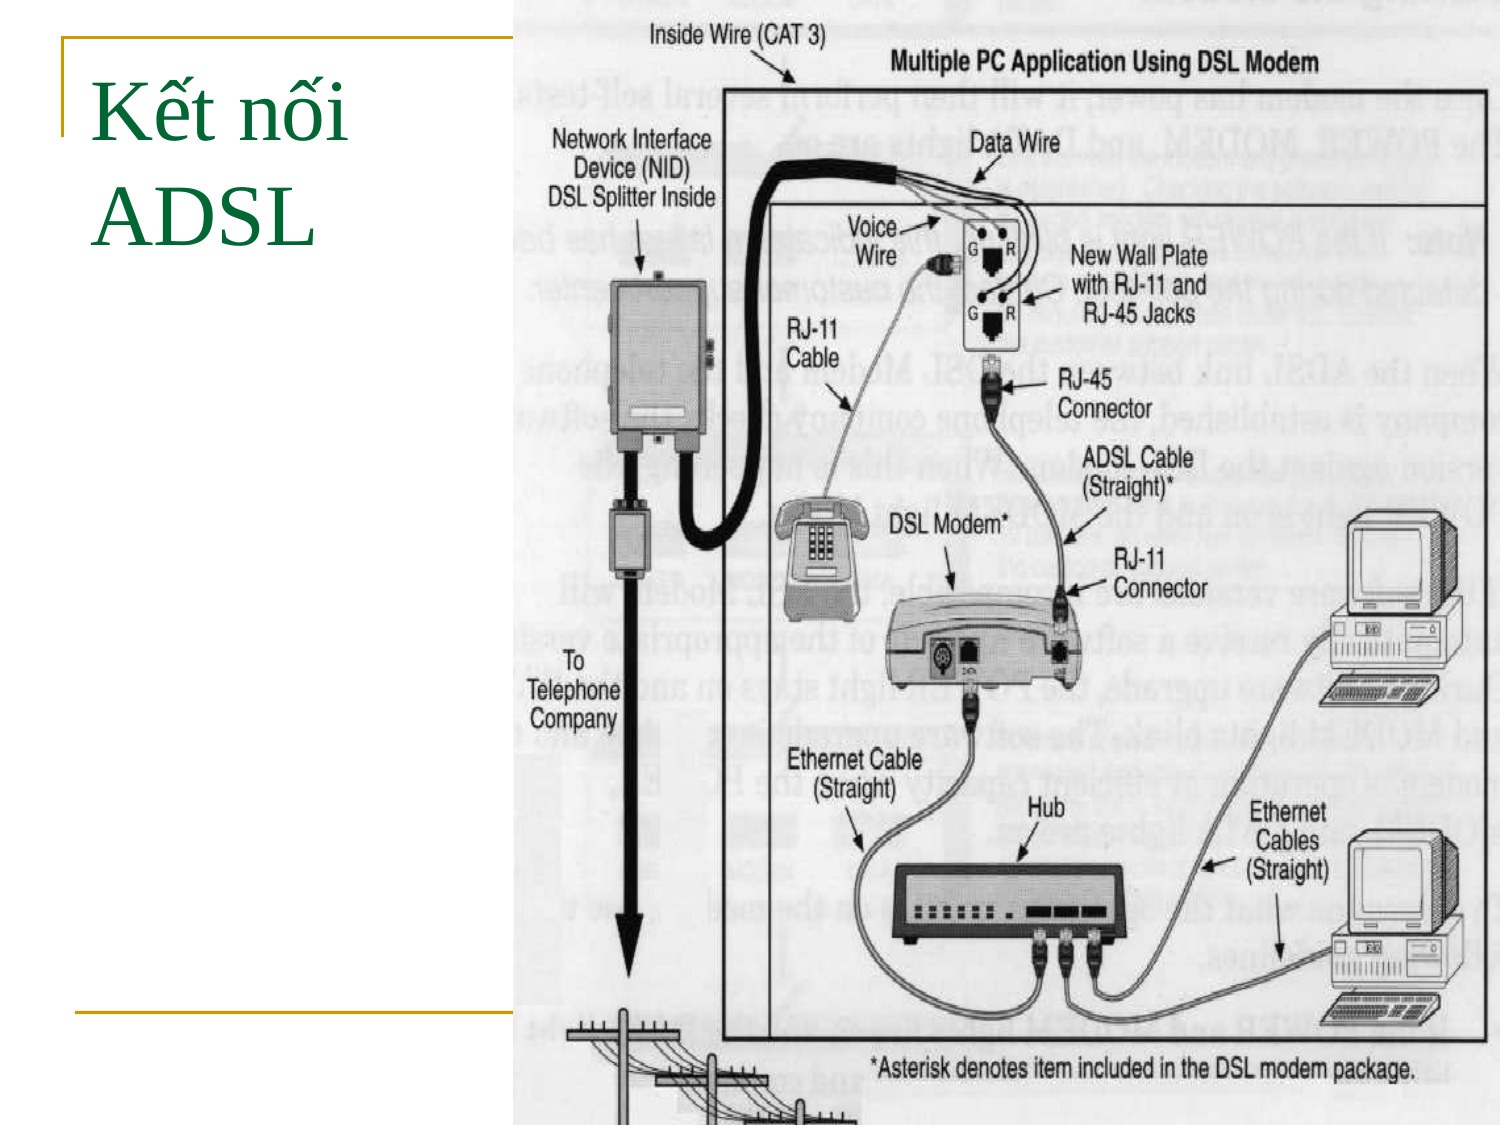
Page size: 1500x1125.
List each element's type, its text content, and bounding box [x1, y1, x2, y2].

picture [512, 0, 1500, 1125]
title Kết nối ADSL [75, 45, 488, 575]
